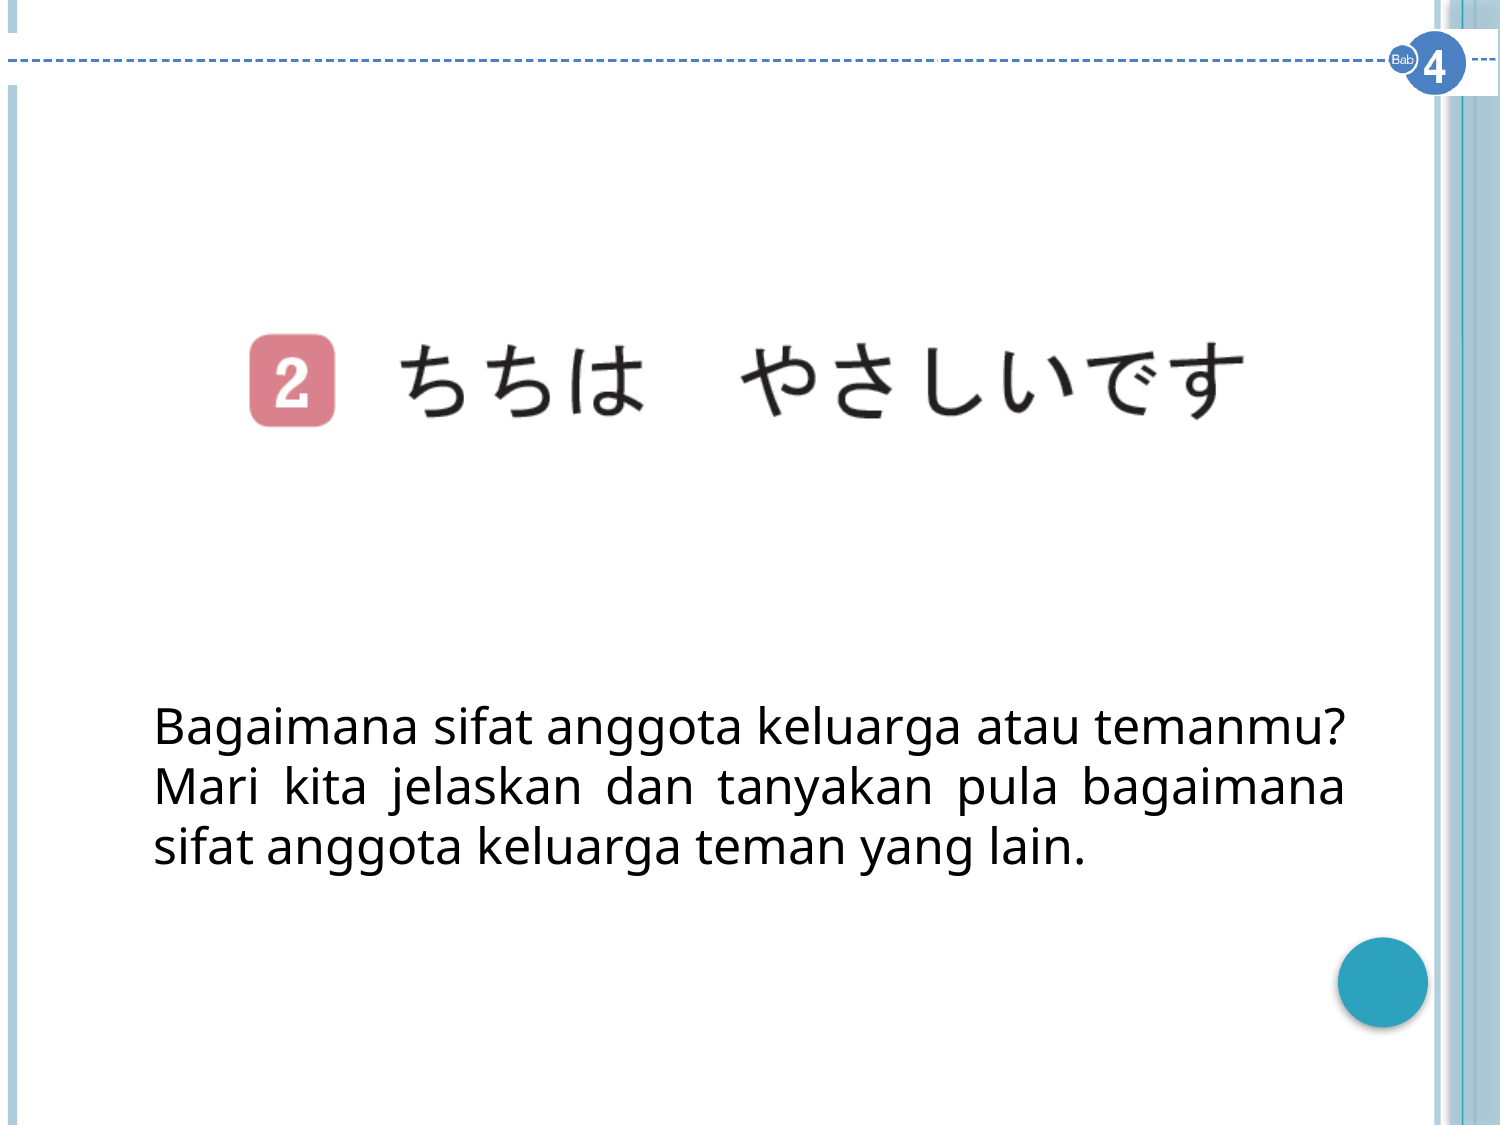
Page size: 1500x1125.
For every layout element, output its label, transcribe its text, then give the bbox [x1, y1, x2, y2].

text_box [3, 29, 1499, 97]
list Bagaimana sifat anggota keluarga atau temanmu? Mari kita jelaskan dan tanyakan pula bagaimana sifat anggota keluarga teman yang lain. [139, 687, 1362, 912]
picture [241, 325, 1252, 437]
